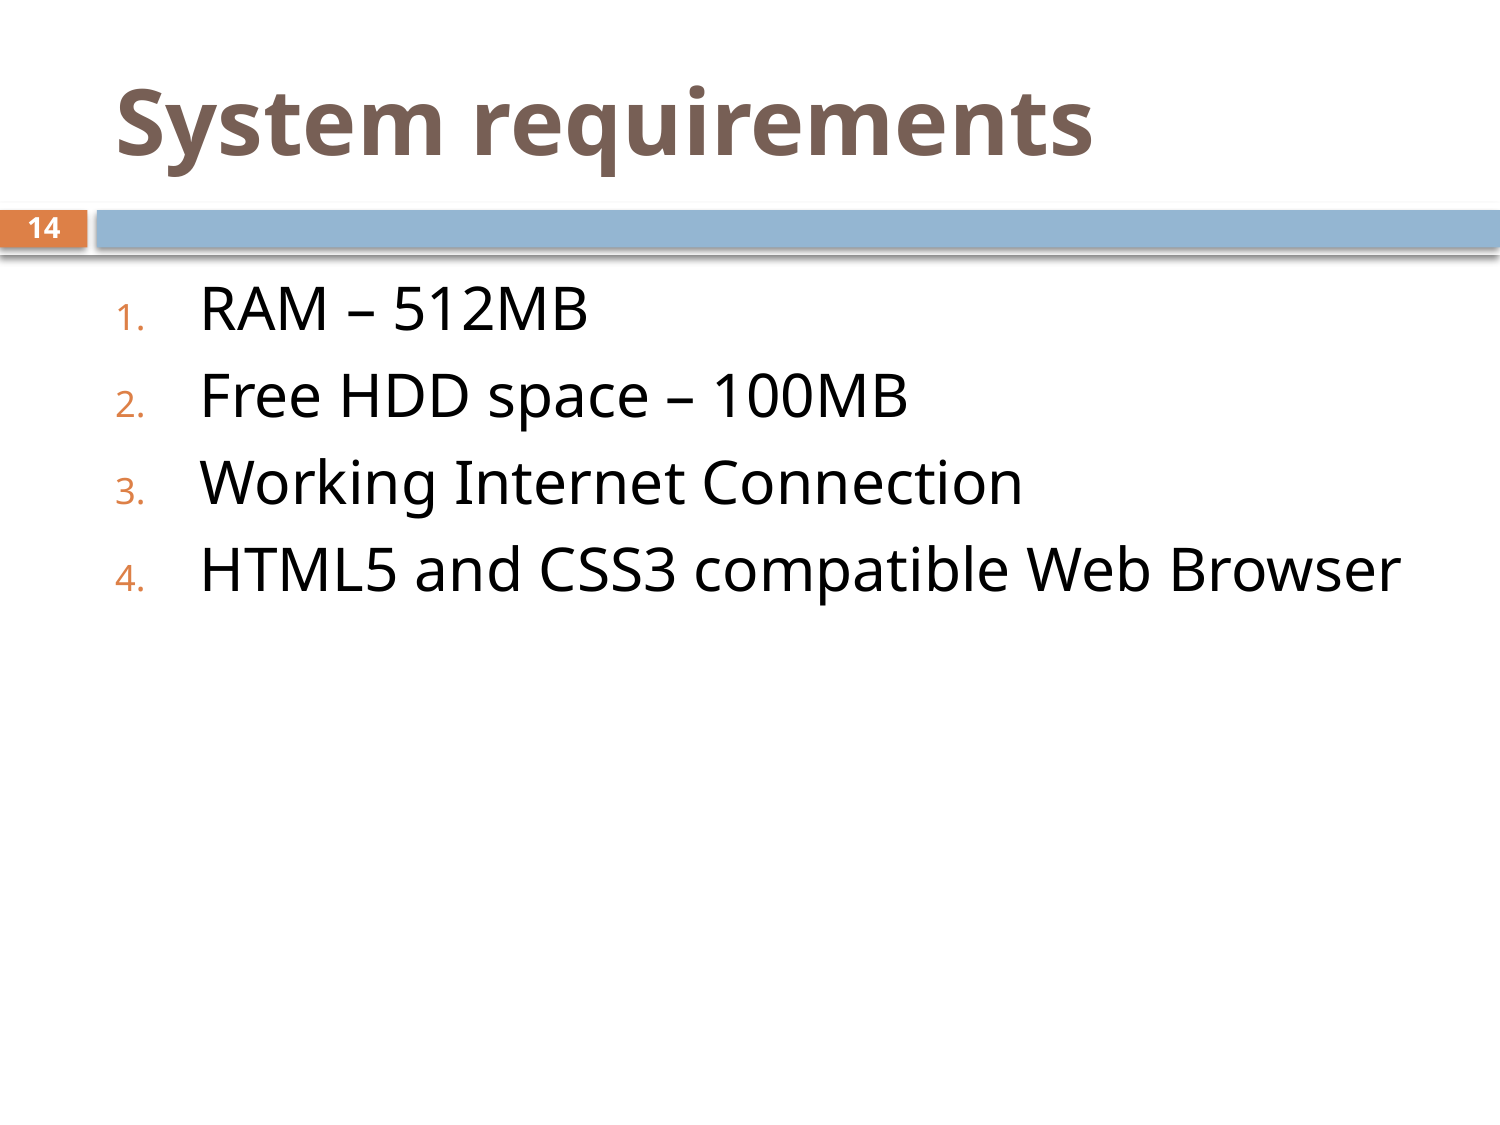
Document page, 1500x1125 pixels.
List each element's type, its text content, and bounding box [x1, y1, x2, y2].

list RAM – 512MB Free HDD space – 100MB Working Internet Connection HTML5 and CSS3 compatible Web Browser [100, 262, 1438, 1000]
title System requirements [100, 37, 1438, 200]
slide_number 14 [0, 208, 88, 249]
